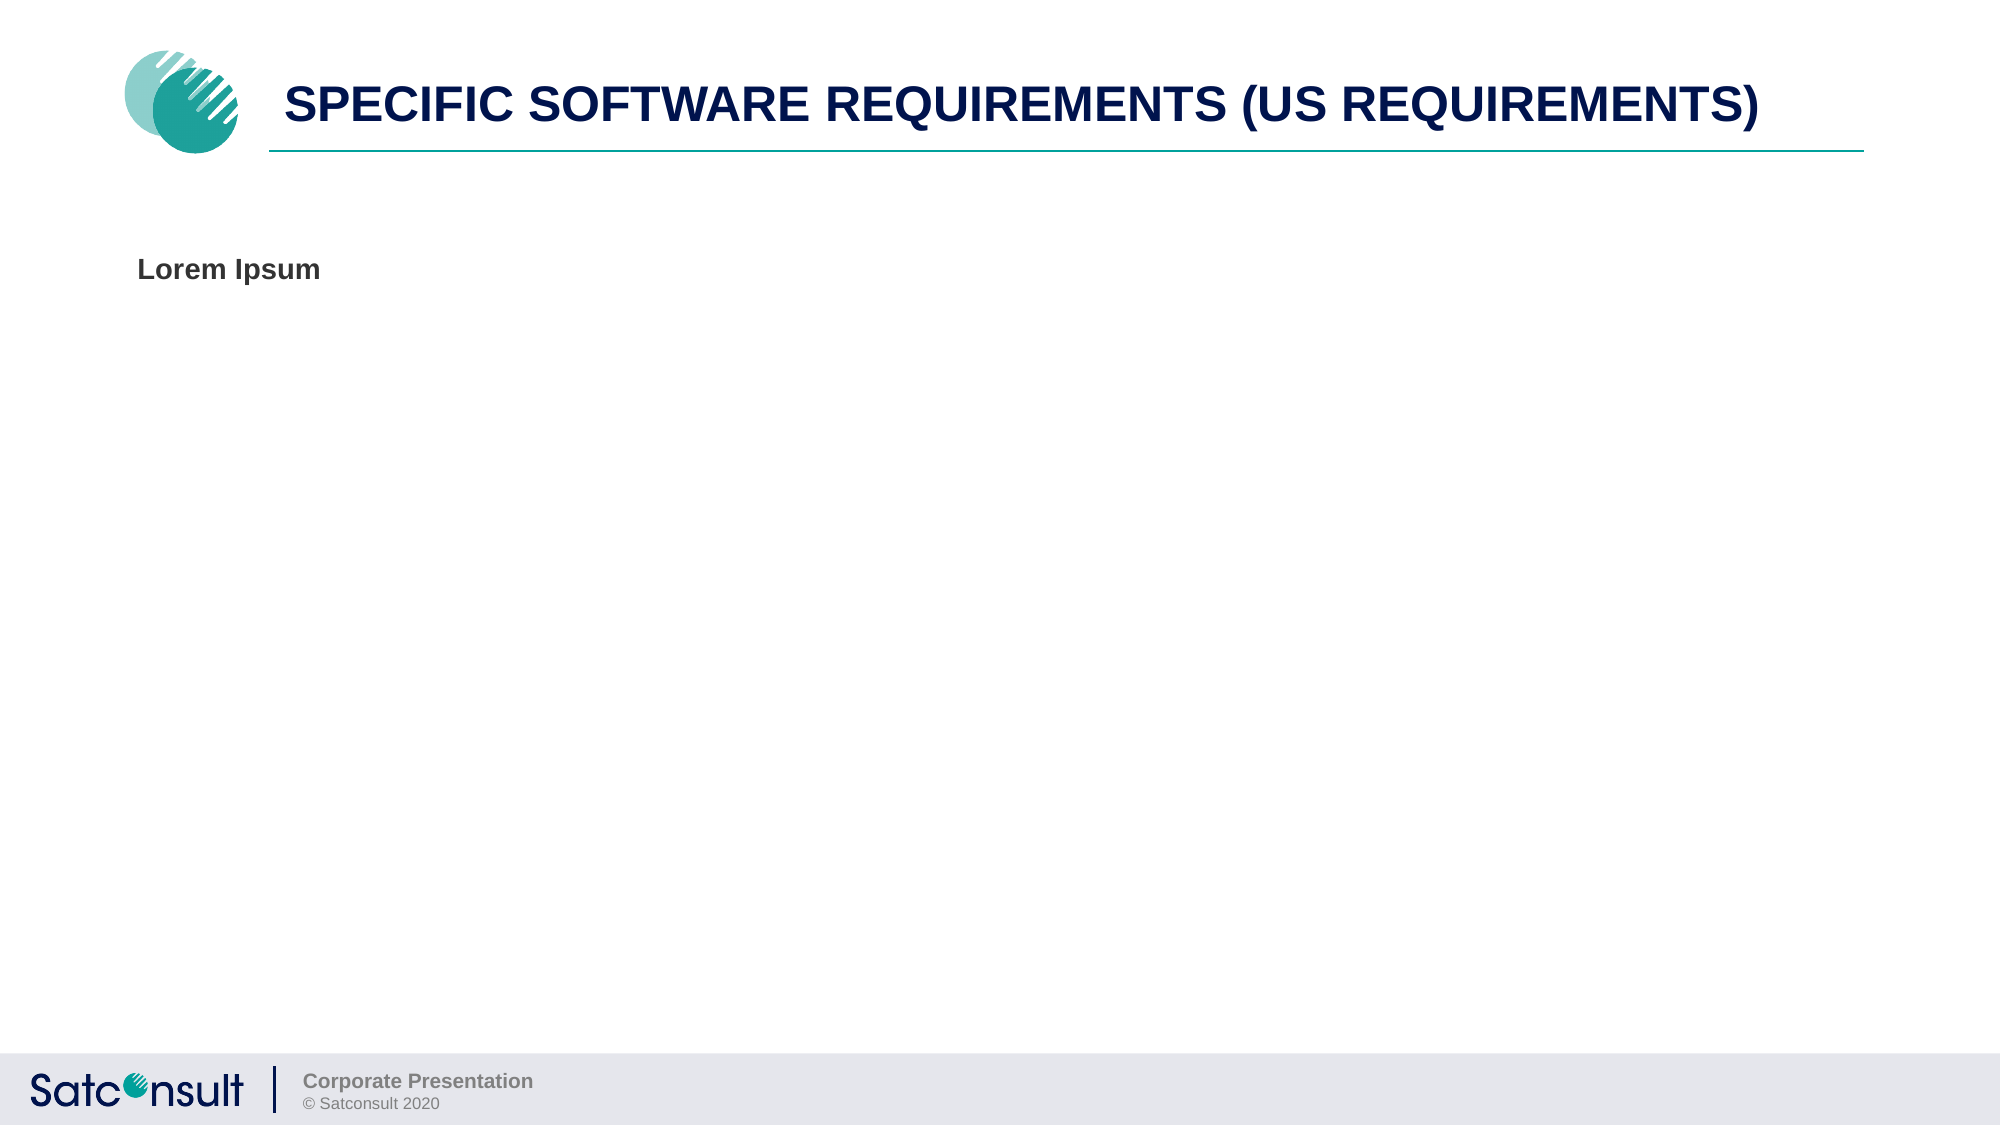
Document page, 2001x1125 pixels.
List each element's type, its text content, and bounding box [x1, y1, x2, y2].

text_box Lorem Ipsum [122, 242, 745, 328]
picture [151, 66, 239, 155]
title Specific Software requirements (US requirements) [269, 59, 1863, 151]
picture [0, 1042, 275, 1111]
